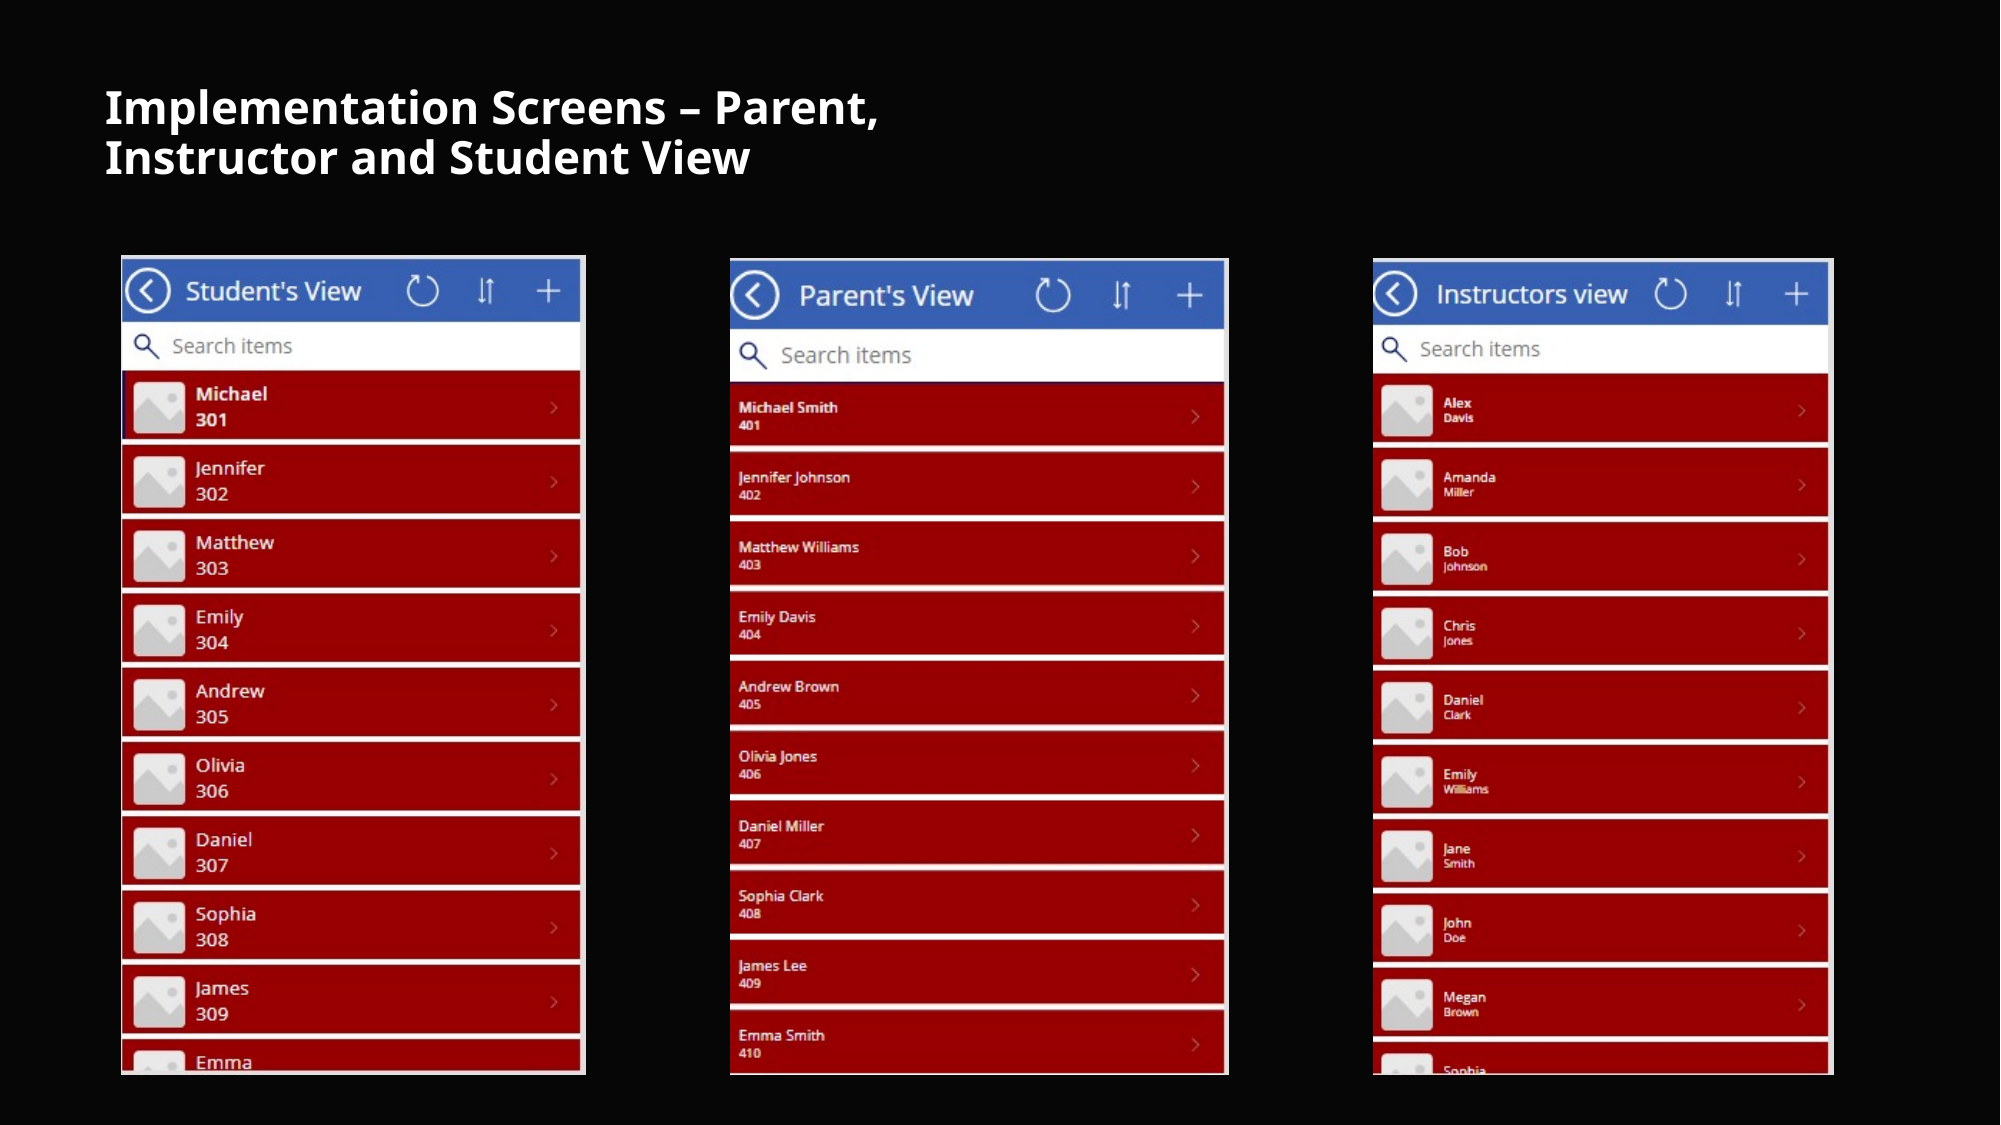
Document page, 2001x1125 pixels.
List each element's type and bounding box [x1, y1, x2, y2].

picture [730, 258, 1229, 1075]
picture [1373, 258, 1833, 1075]
text_box [0, 0, 2000, 1125]
picture [121, 255, 586, 1075]
